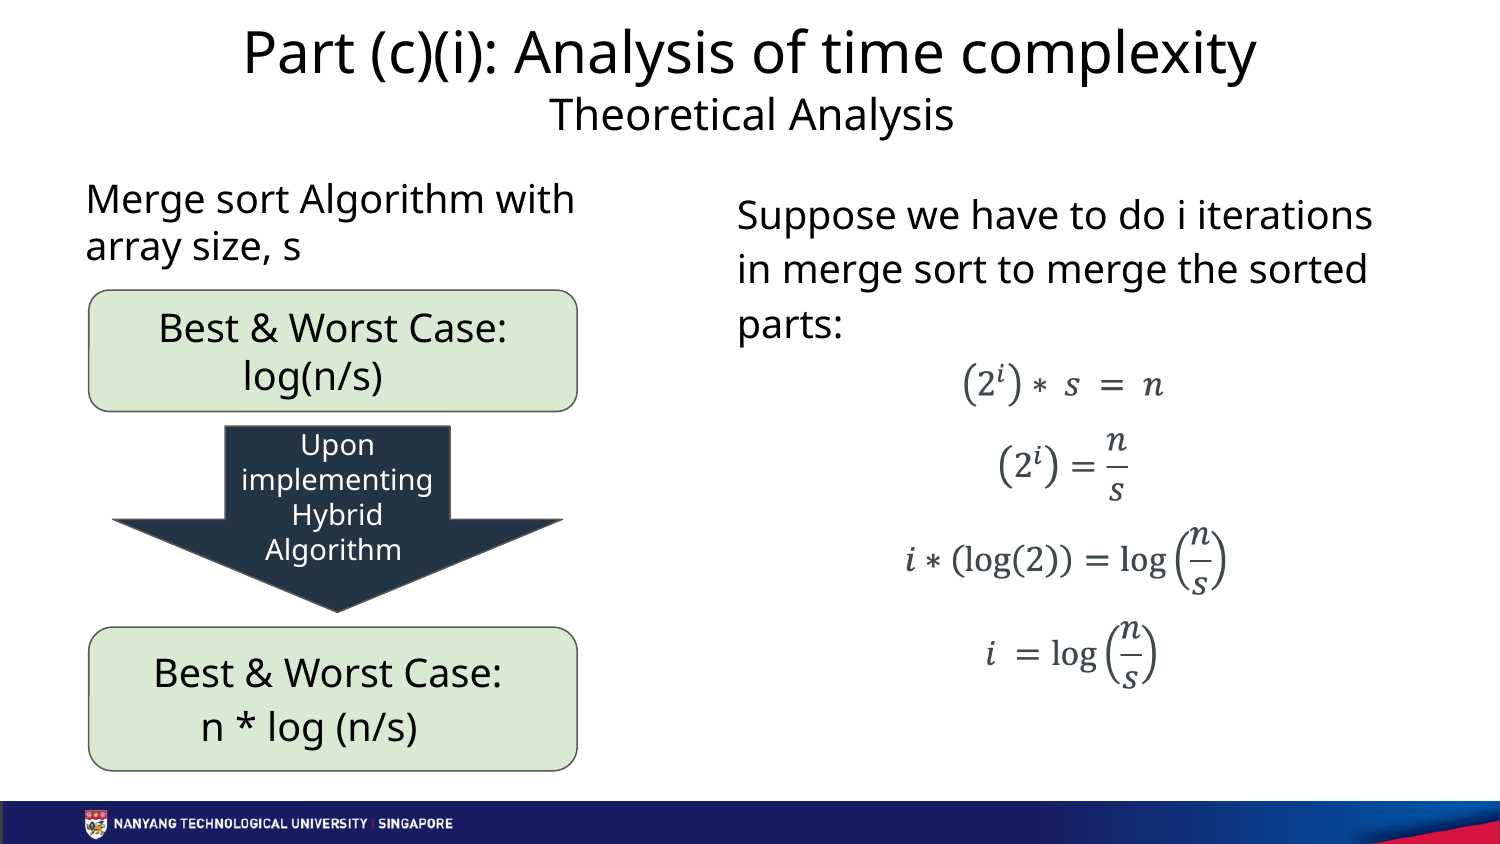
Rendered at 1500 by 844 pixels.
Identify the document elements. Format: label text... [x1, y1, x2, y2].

picture [0, 801, 1500, 844]
text_box Merge sort Algorithm with array size, s [70, 158, 605, 245]
text_box Best & Worst Case: log(n/s) [88, 290, 578, 412]
text_box Theoretical Analysis [534, 71, 1500, 159]
picture [861, 341, 1292, 727]
text_box Best & Worst Case: n * log (n/s) [88, 627, 578, 771]
text_box Upon implementing Hybrid Algorithm [112, 426, 563, 613]
text_box Suppose we have to do i iterations in merge sort to merge the sorted parts: [721, 210, 1432, 318]
text_box Part (c)(i): Analysis of time complexity [116, 46, 1384, 126]
